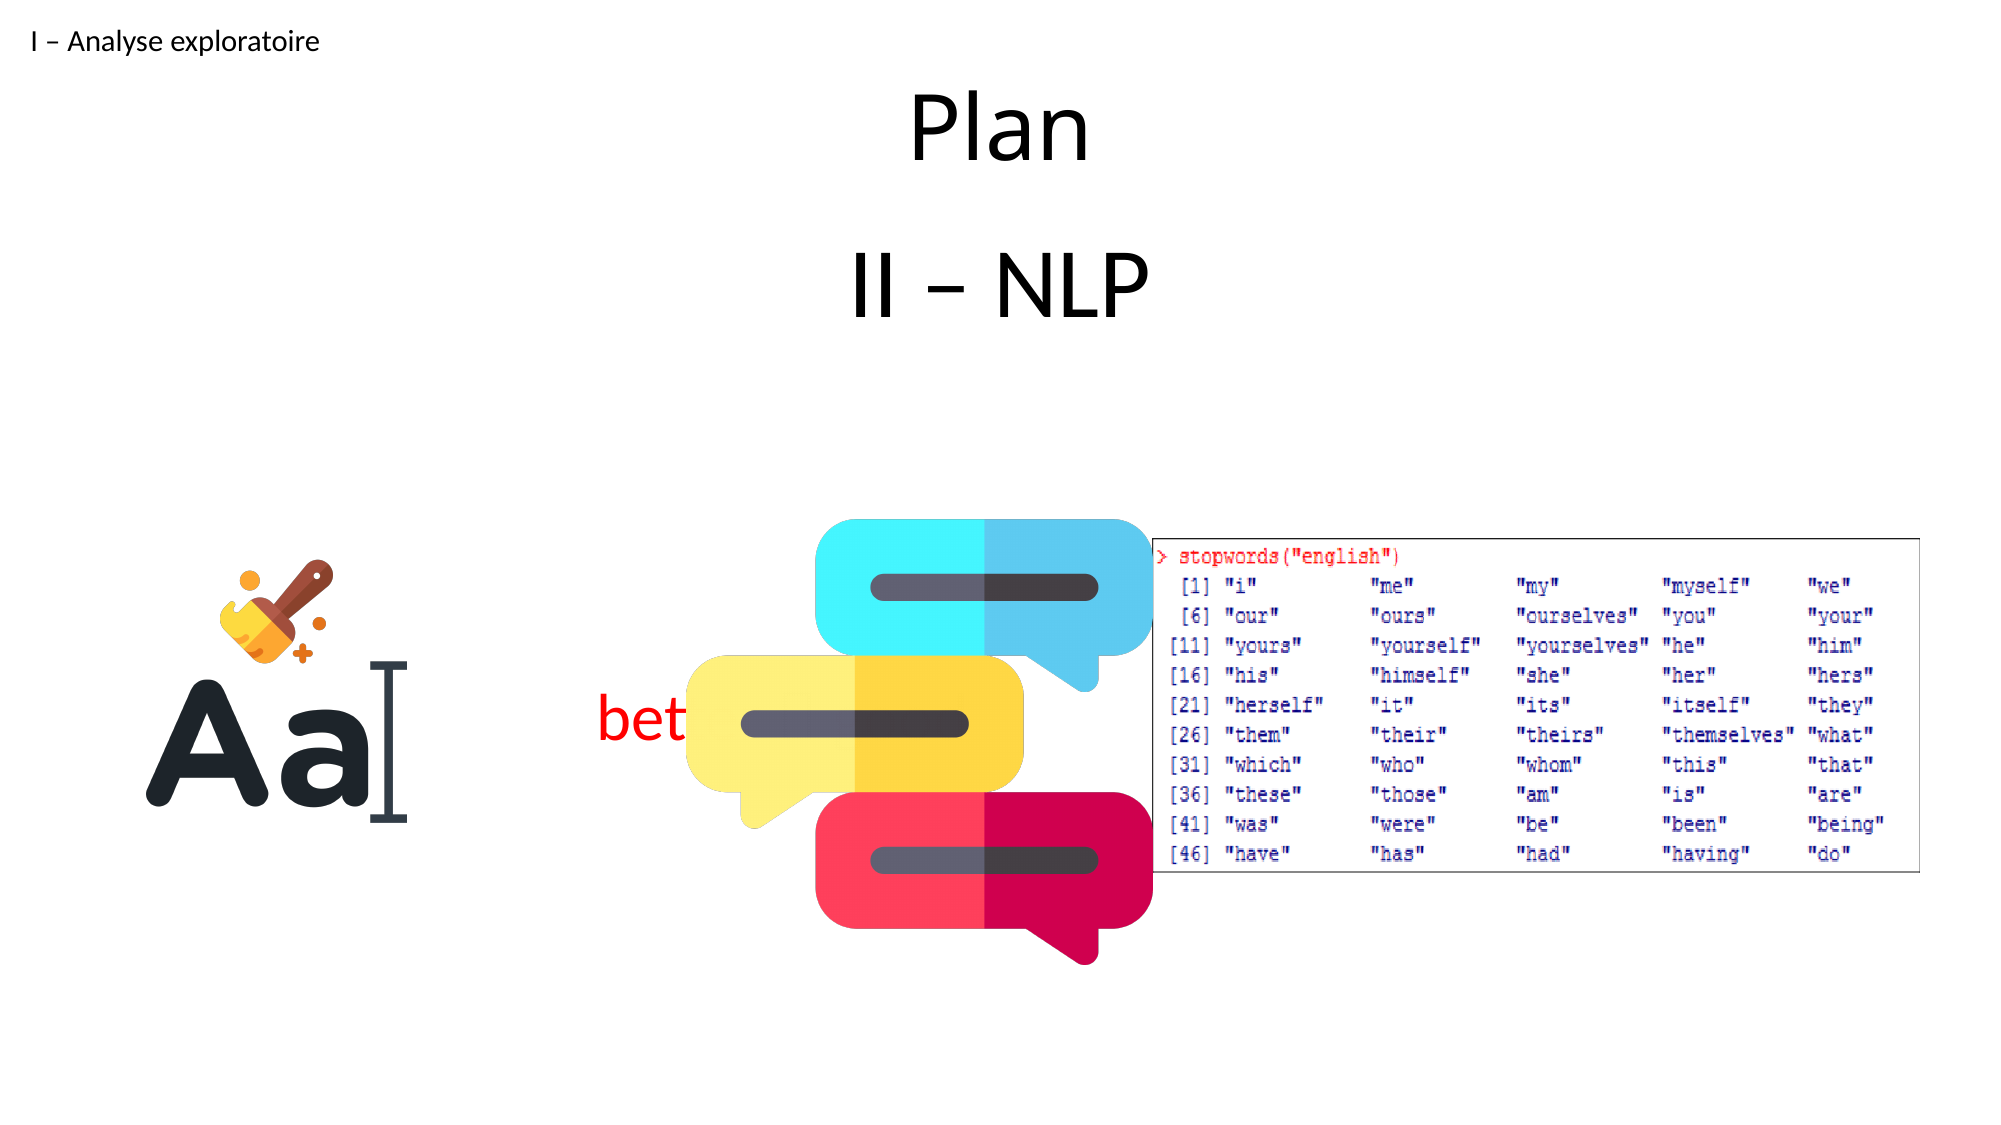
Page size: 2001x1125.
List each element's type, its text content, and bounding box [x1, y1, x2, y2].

text_box I – Analyse exploratoire [15, 13, 381, 65]
picture [686, 509, 1920, 975]
title Plan [99, 90, 1900, 172]
text_box II – NLP [799, 209, 1201, 345]
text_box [146, 555, 407, 873]
text_box better  good [581, 666, 686, 762]
